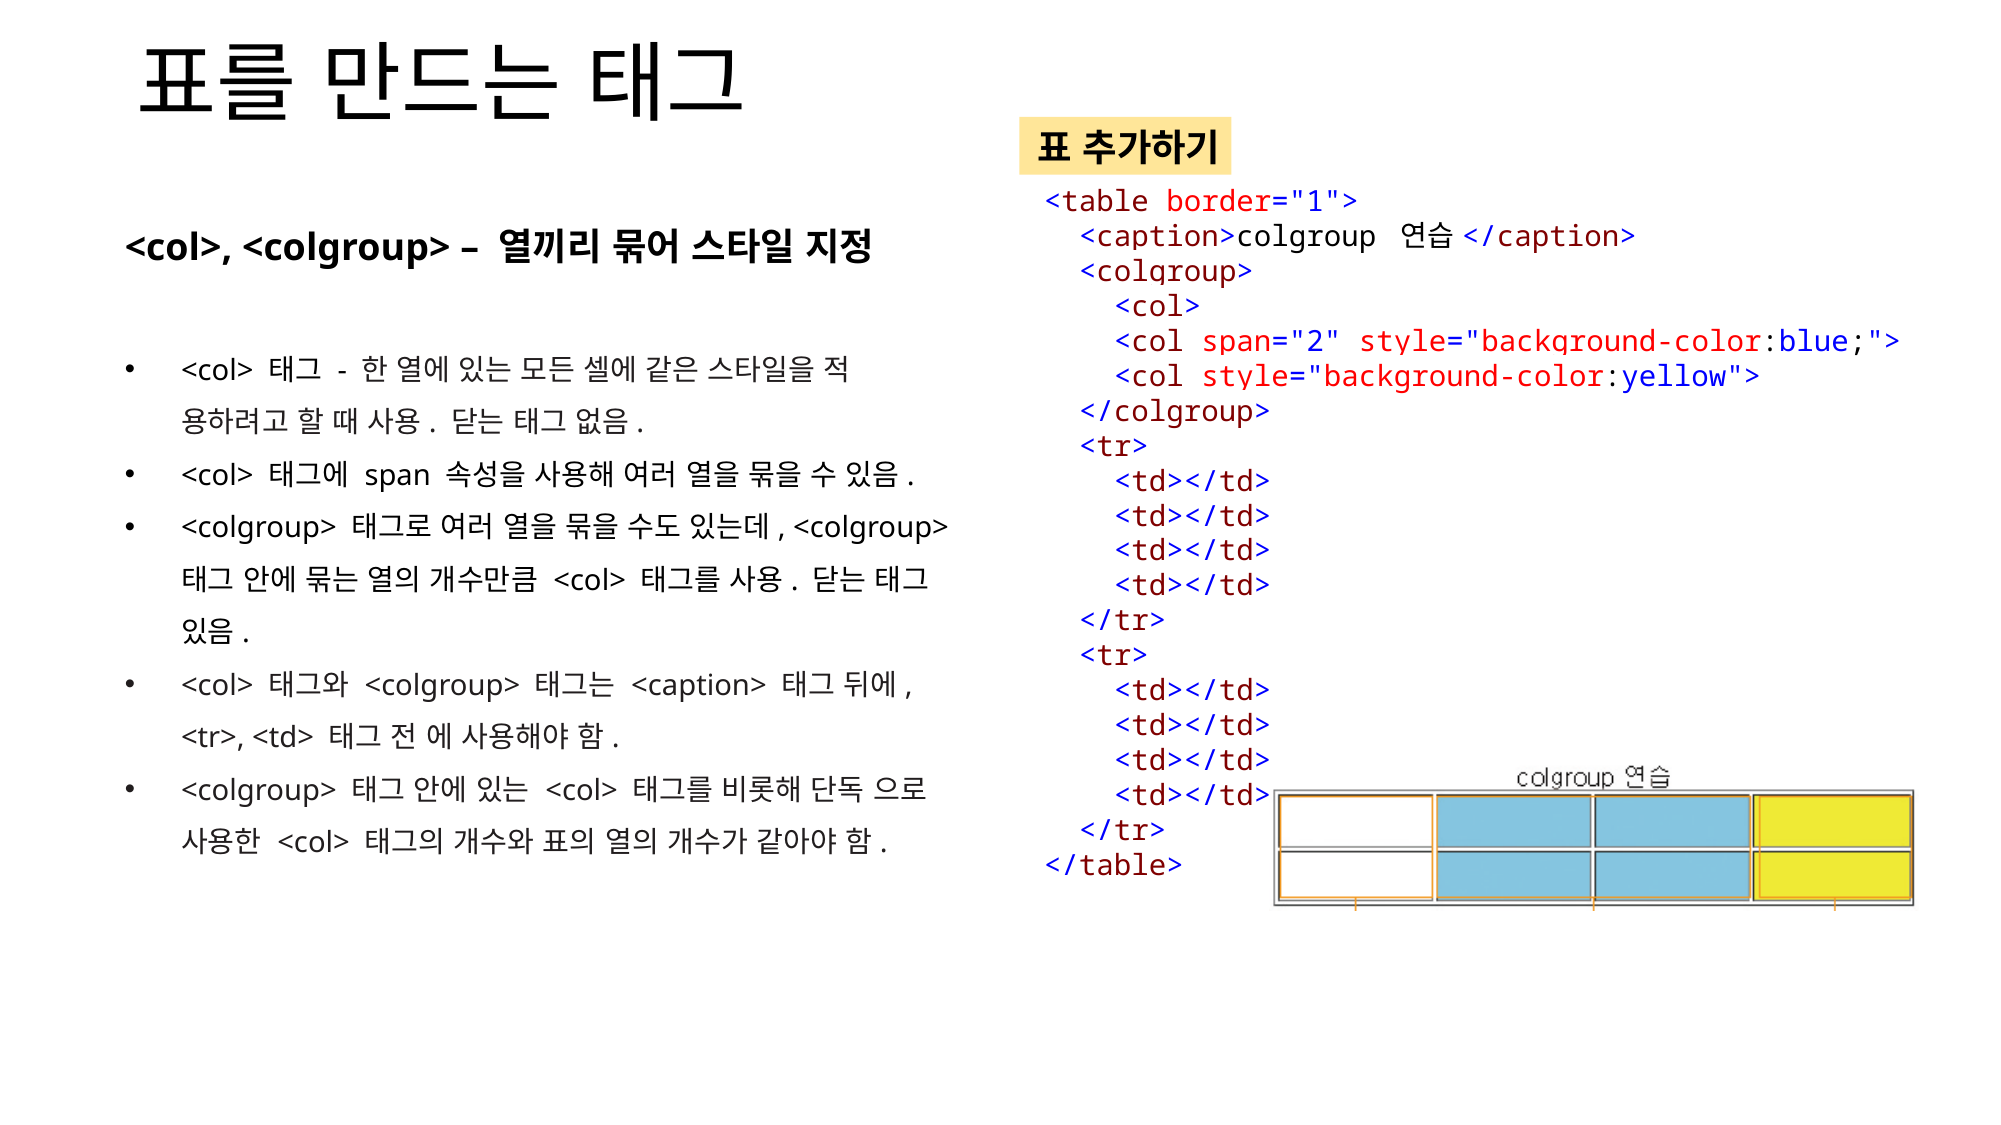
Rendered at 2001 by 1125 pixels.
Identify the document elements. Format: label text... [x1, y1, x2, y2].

text_box <col> 태그 - 한 열에 있는 모든 셀에 같은 스타일을 적 용하려고 할 때 사용. 닫는 태그 없음. <col> 태그에 span 속성을 사용해 여러 열을 묶을 수 있음. <colgroup> 태그로 여러 열을 묶을 수도 있는데, <colgroup> 태그 안에 묶는 열의 개수만큼 <col> 태그를 사용. 닫는 태그 있음. <col> 태그와 <colgroup> 태그는 <caption> 태그 뒤에, <tr>, <td> 태그 전 에 사용해야 함. <colgroup> 태그 안에 있는 <col> 태그를 비롯해 단독 으로 사용한 <col> 태그의 개수와 표의 열의 개수가 같아야 함. [110, 326, 966, 866]
text_box [1018, 116, 1022, 176]
text_box <table border="1"> <caption>colgroup 연습</caption> <colgroup> <col> <col span="2" style="background-color:blue;"> <col style="background-color:yellow"> </colgroup> <tr> <td></td> <td></td> <td></td> <td></td> </tr> <tr> <td></td> <td></td> <td></td> <td></td> </tr> </table> [1029, 174, 2000, 889]
text_box 표 추가하기 [1022, 116, 1236, 177]
picture [1269, 763, 1919, 911]
title 표를 만드는 태그 [121, 32, 830, 142]
text_box <col>, <colgroup> – 열끼리 묶어 스타일 지정 [110, 215, 1029, 276]
